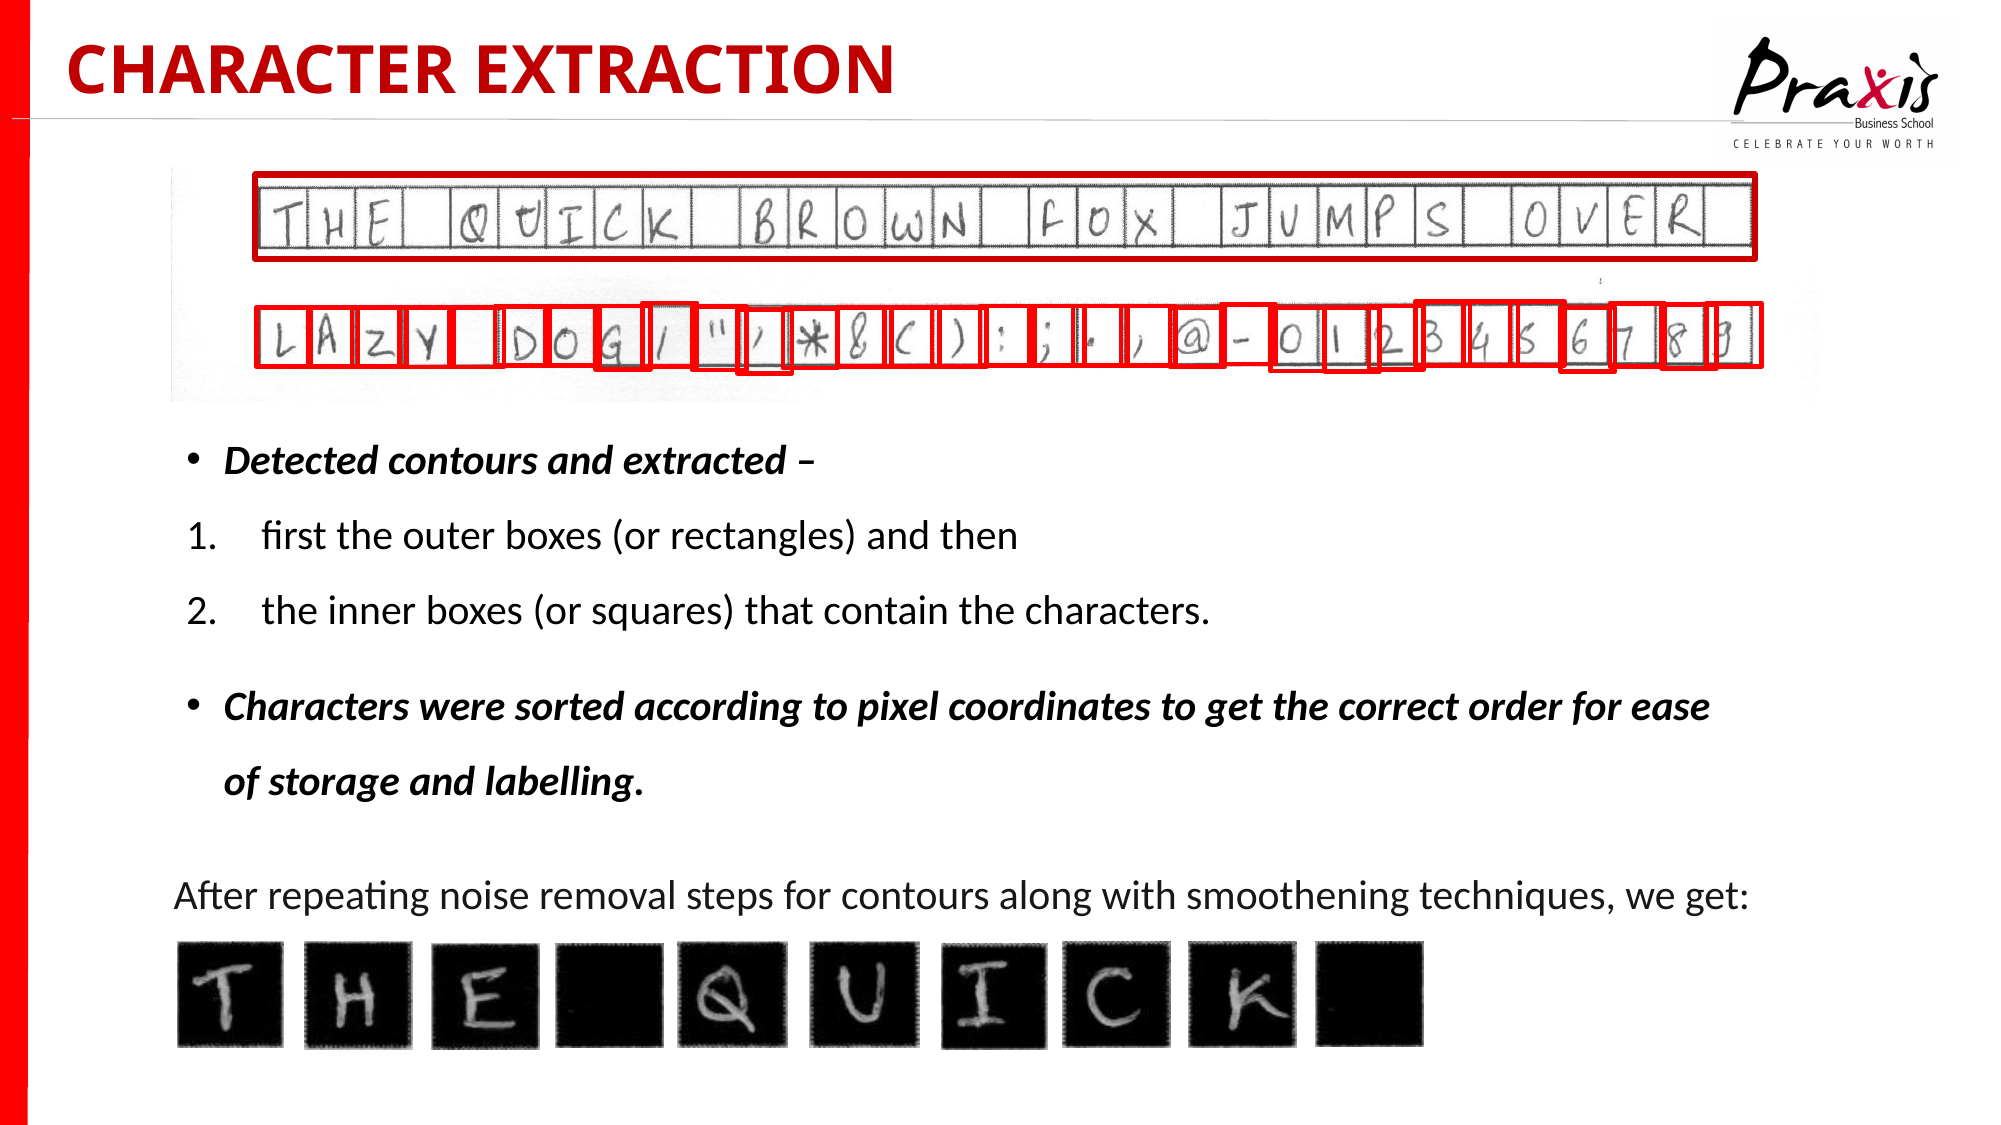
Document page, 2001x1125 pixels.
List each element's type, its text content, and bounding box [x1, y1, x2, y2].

picture [431, 943, 540, 1050]
picture [1188, 941, 1297, 1048]
text_box Detected contours and extracted – first the outer boxes (or rectangles) and then the inner boxes (or squares) that contain the characters. Characters were sorted according to pixel coordinates to get the correct order for ease of storage and labelling. [171, 403, 1729, 571]
picture [177, 941, 285, 1048]
text_box After repeating noise removal steps for contours along with smoothening techniques, we get: [158, 853, 1802, 935]
picture [171, 19, 1959, 403]
picture [1062, 941, 1171, 1048]
picture [1315, 941, 1424, 1047]
picture [555, 943, 664, 1049]
picture [941, 943, 1048, 1050]
picture [677, 941, 788, 1048]
picture [304, 941, 413, 1050]
picture [809, 941, 920, 1048]
text_box CHARACTER EXTRACTION [50, 19, 1127, 115]
